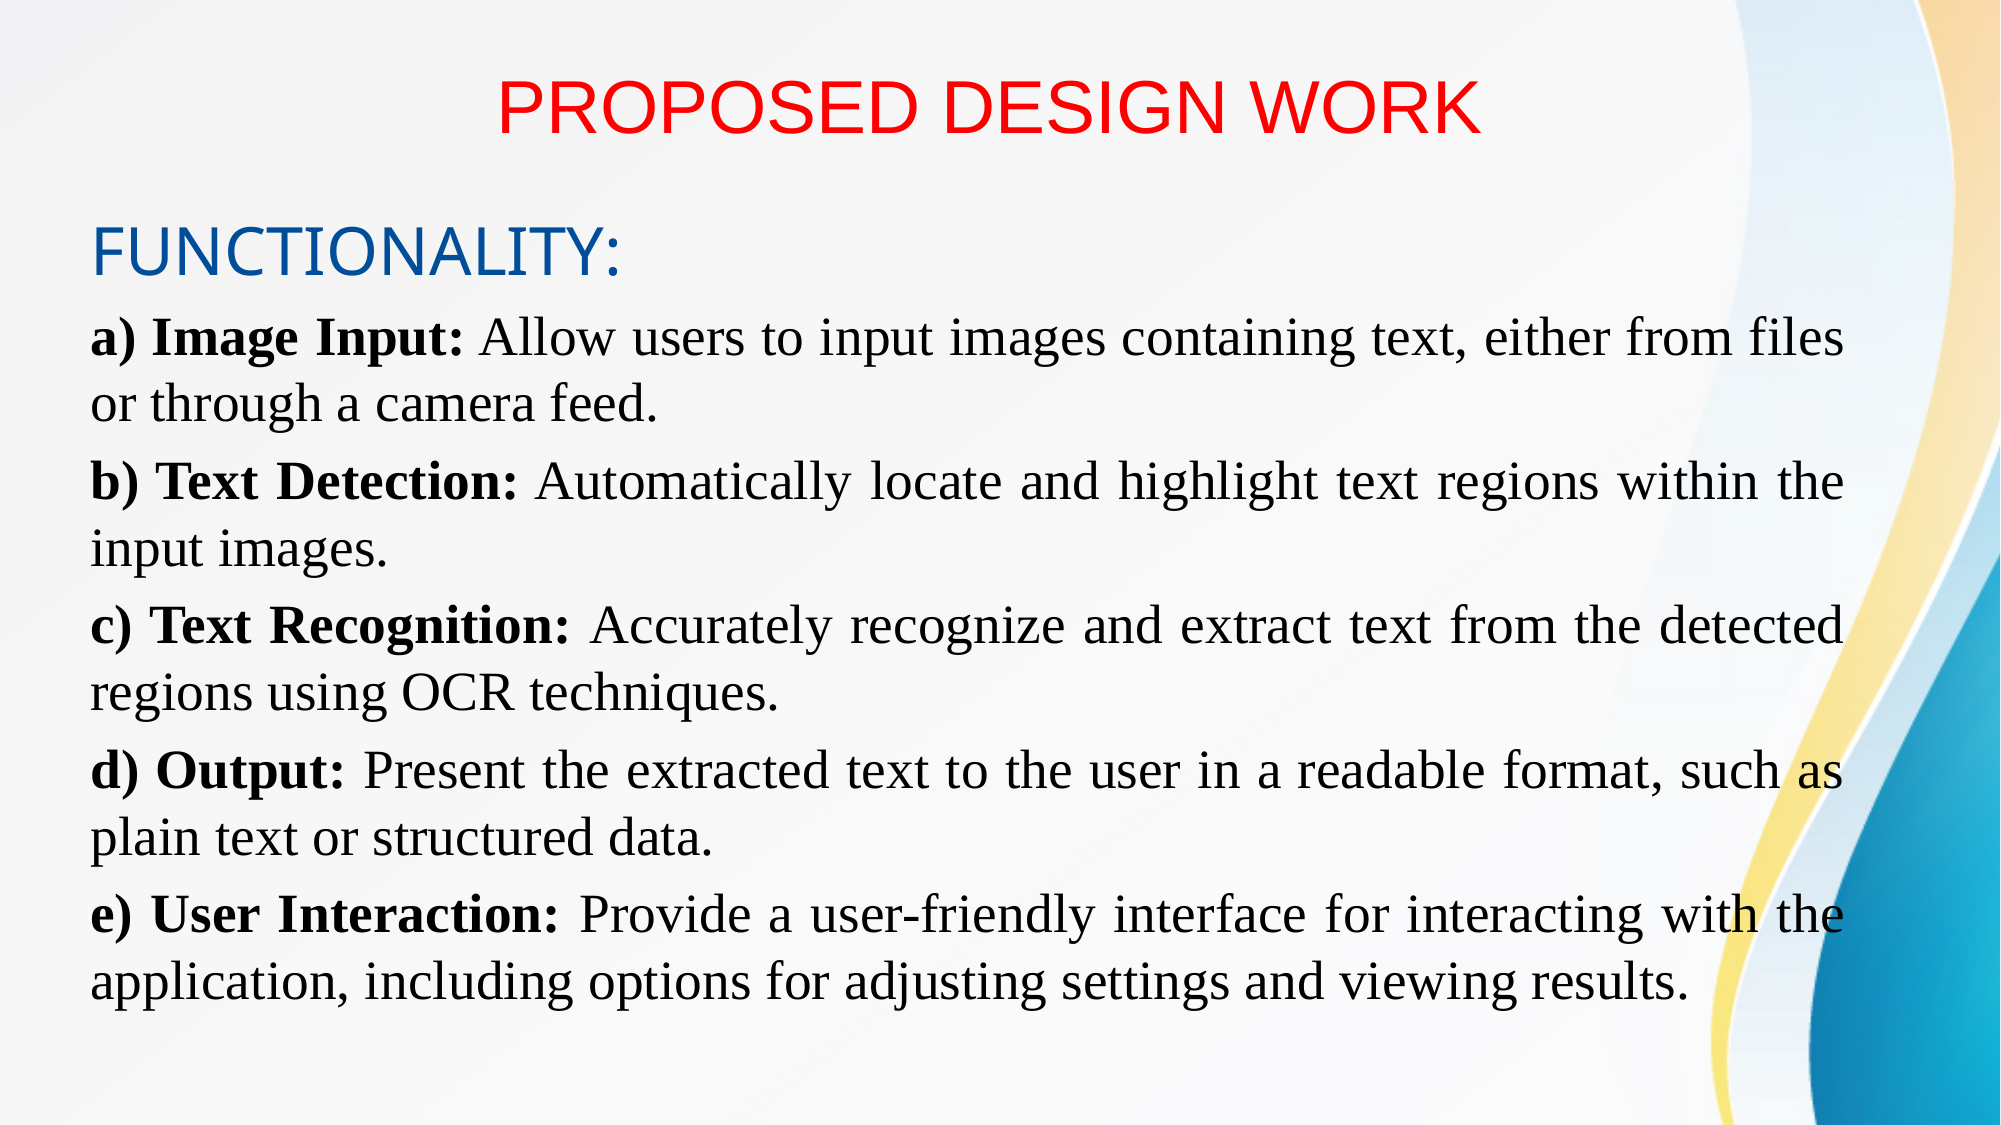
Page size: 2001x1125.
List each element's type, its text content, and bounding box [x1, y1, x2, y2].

picture [0, 0, 2001, 1125]
list FUNCTIONALITY: a) Image Input: Allow users to input images containing text, either from files or through a camera feed. b) Text Detection: Automatically locate and highlight text regions within the input images. c) Text Recognition: Accurately recognize and extract text from the detected regions using OCR techniques. d) Output: Present the extracted text to the user in a readable format, such as plain text or structured data. e) User Interaction: Provide a user-friendly interface for interacting with the application, including options for adjusting settings and viewing results. [75, 200, 1863, 1034]
title PROPOSED DESIGN WORK [99, 30, 1901, 177]
